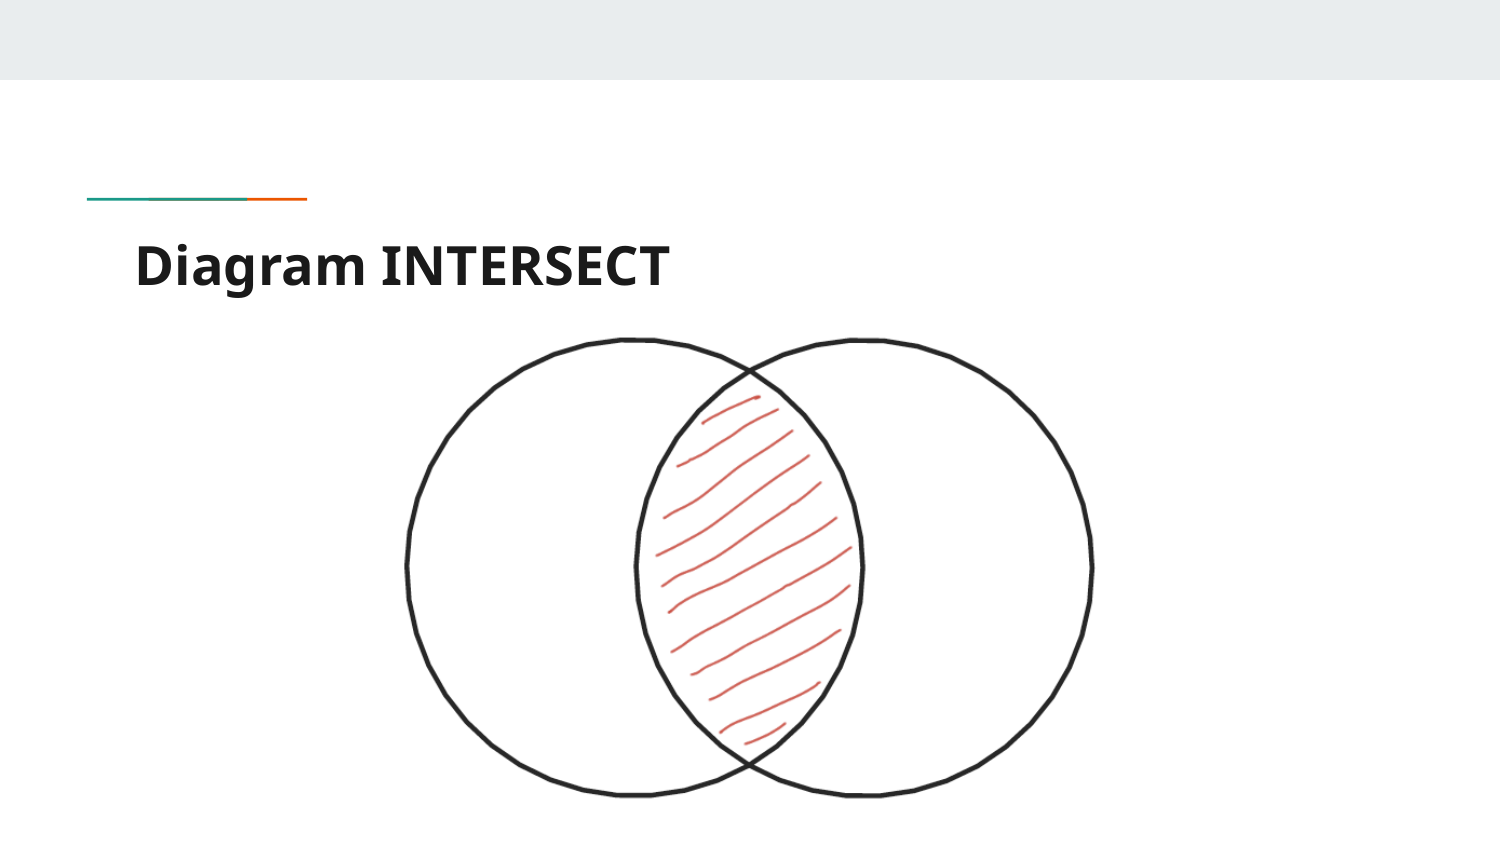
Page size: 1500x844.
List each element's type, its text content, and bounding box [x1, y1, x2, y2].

picture [385, 328, 1115, 819]
title Diagram INTERSECT [119, 216, 1381, 305]
